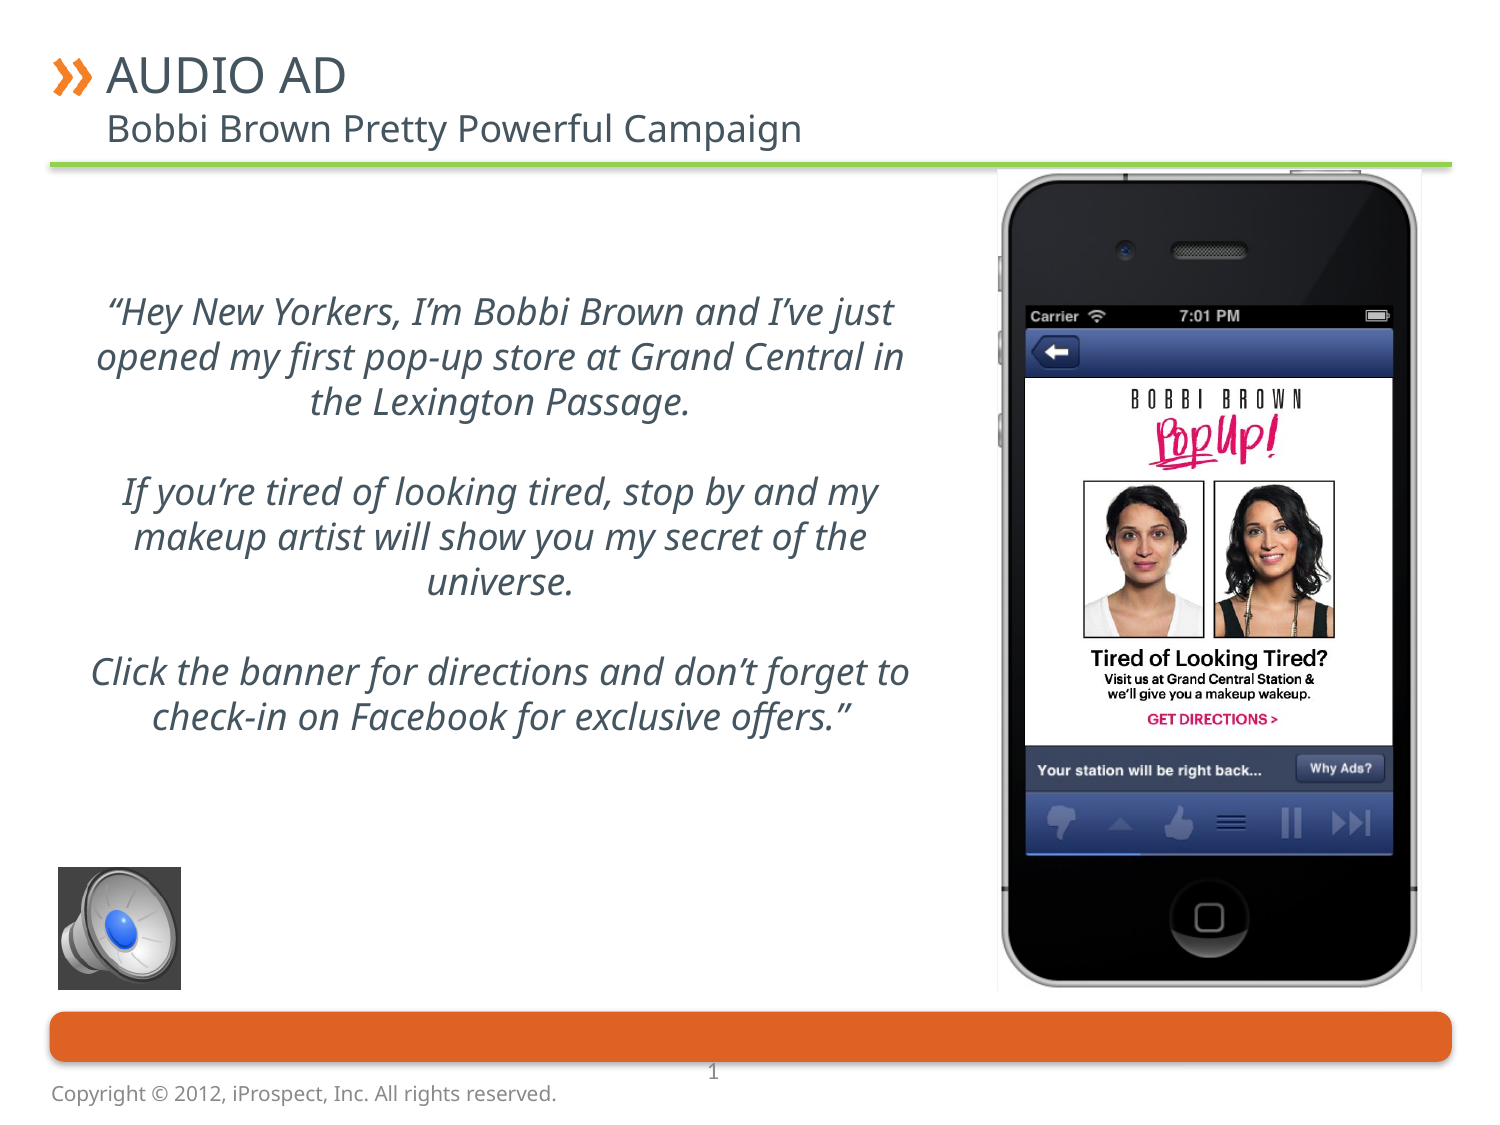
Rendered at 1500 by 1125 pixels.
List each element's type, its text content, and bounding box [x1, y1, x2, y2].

text_box 1 [384, 1039, 735, 1100]
text_box Bobbi Brown Pretty Powerful Campaign [91, 98, 1421, 158]
picture [56, 865, 182, 992]
picture [996, 169, 1422, 992]
text_box Audio Ad [91, 36, 1425, 112]
text_box “Hey New Yorkers, I’m Bobbi Brown and I’ve just opened my first pop-up store at Grand Central in the Lexington Passage. If you’re tired of looking tired, stop by and my makeup artist will show you my secret of the universe. Click the banner for directions and don’t forget to check-in on Facebook for exclusive offers.” [56, 280, 945, 926]
picture [53, 58, 91, 96]
